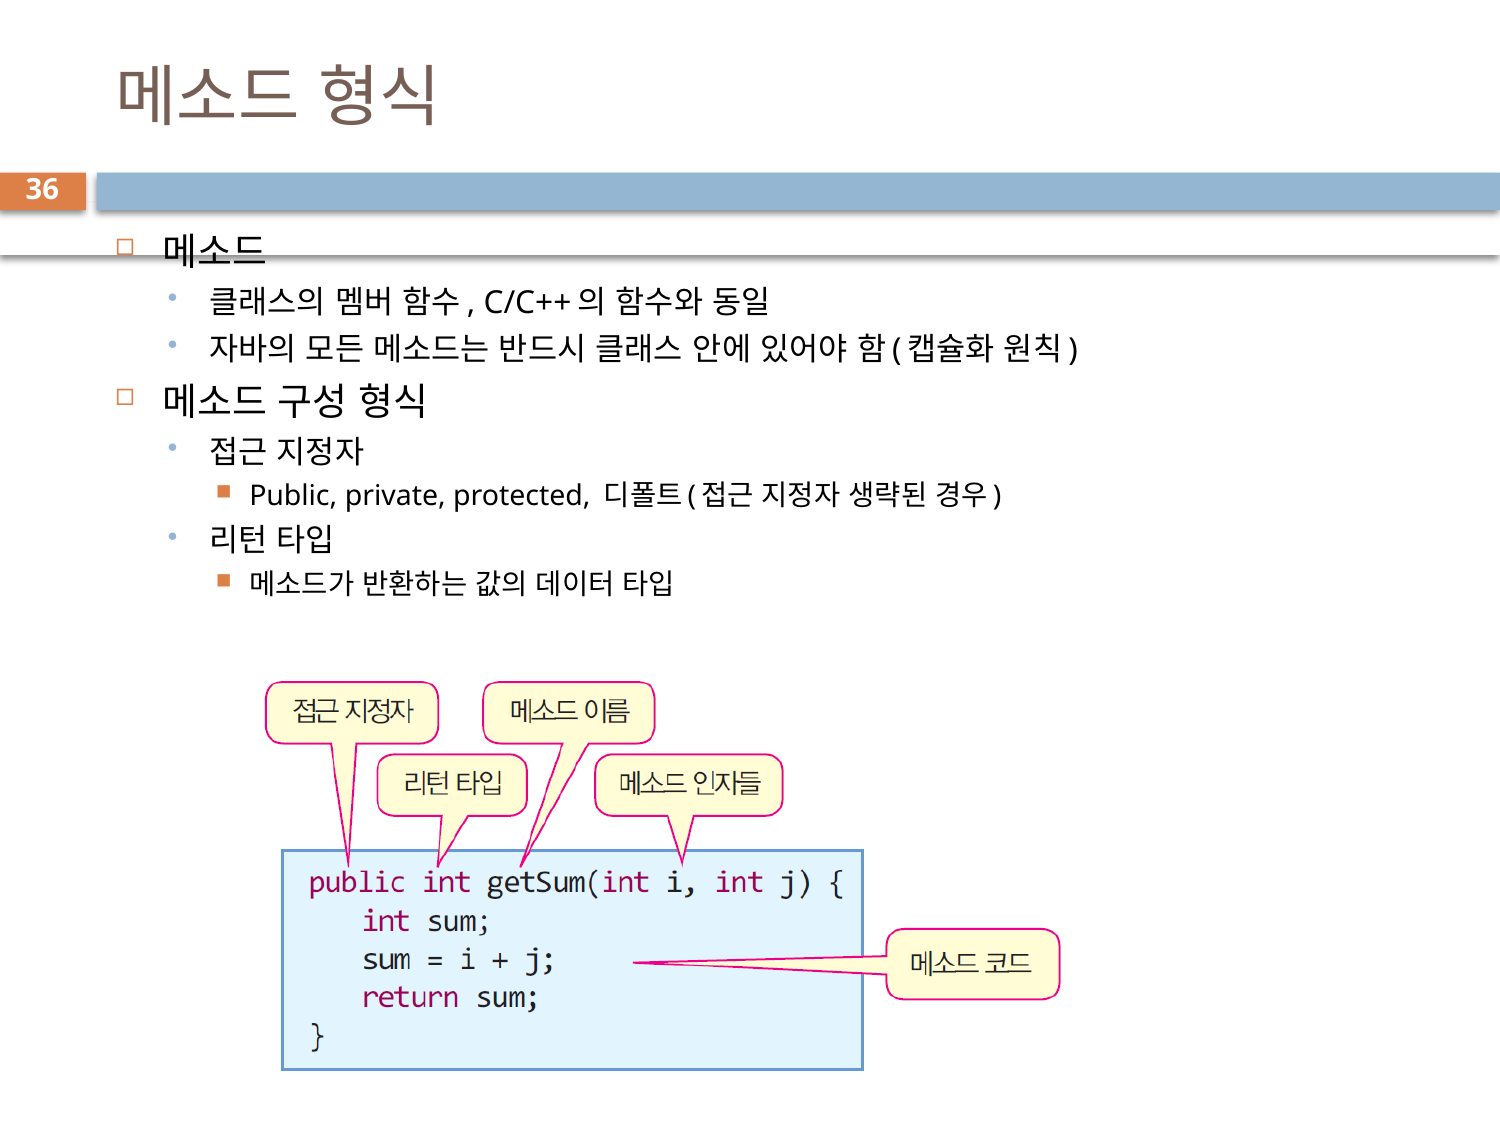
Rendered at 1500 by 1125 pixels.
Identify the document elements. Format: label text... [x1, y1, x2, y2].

title 메소드 형식 [100, 37, 1438, 149]
list 메소드 클래스의 멤버 함수, C/C++의 함수와 동일 자바의 모든 메소드는 반드시 클래스 안에 있어야 함(캡슐화 원칙) 메소드 구성 형식 접근 지정자 Public, private, protected, 디폴트(접근 지정자 생략된 경우) 리턴 타입 메소드가 반환하는 값의 데이터 타입 [100, 219, 1438, 610]
slide_number 36 [0, 170, 87, 211]
picture [241, 668, 1077, 1091]
